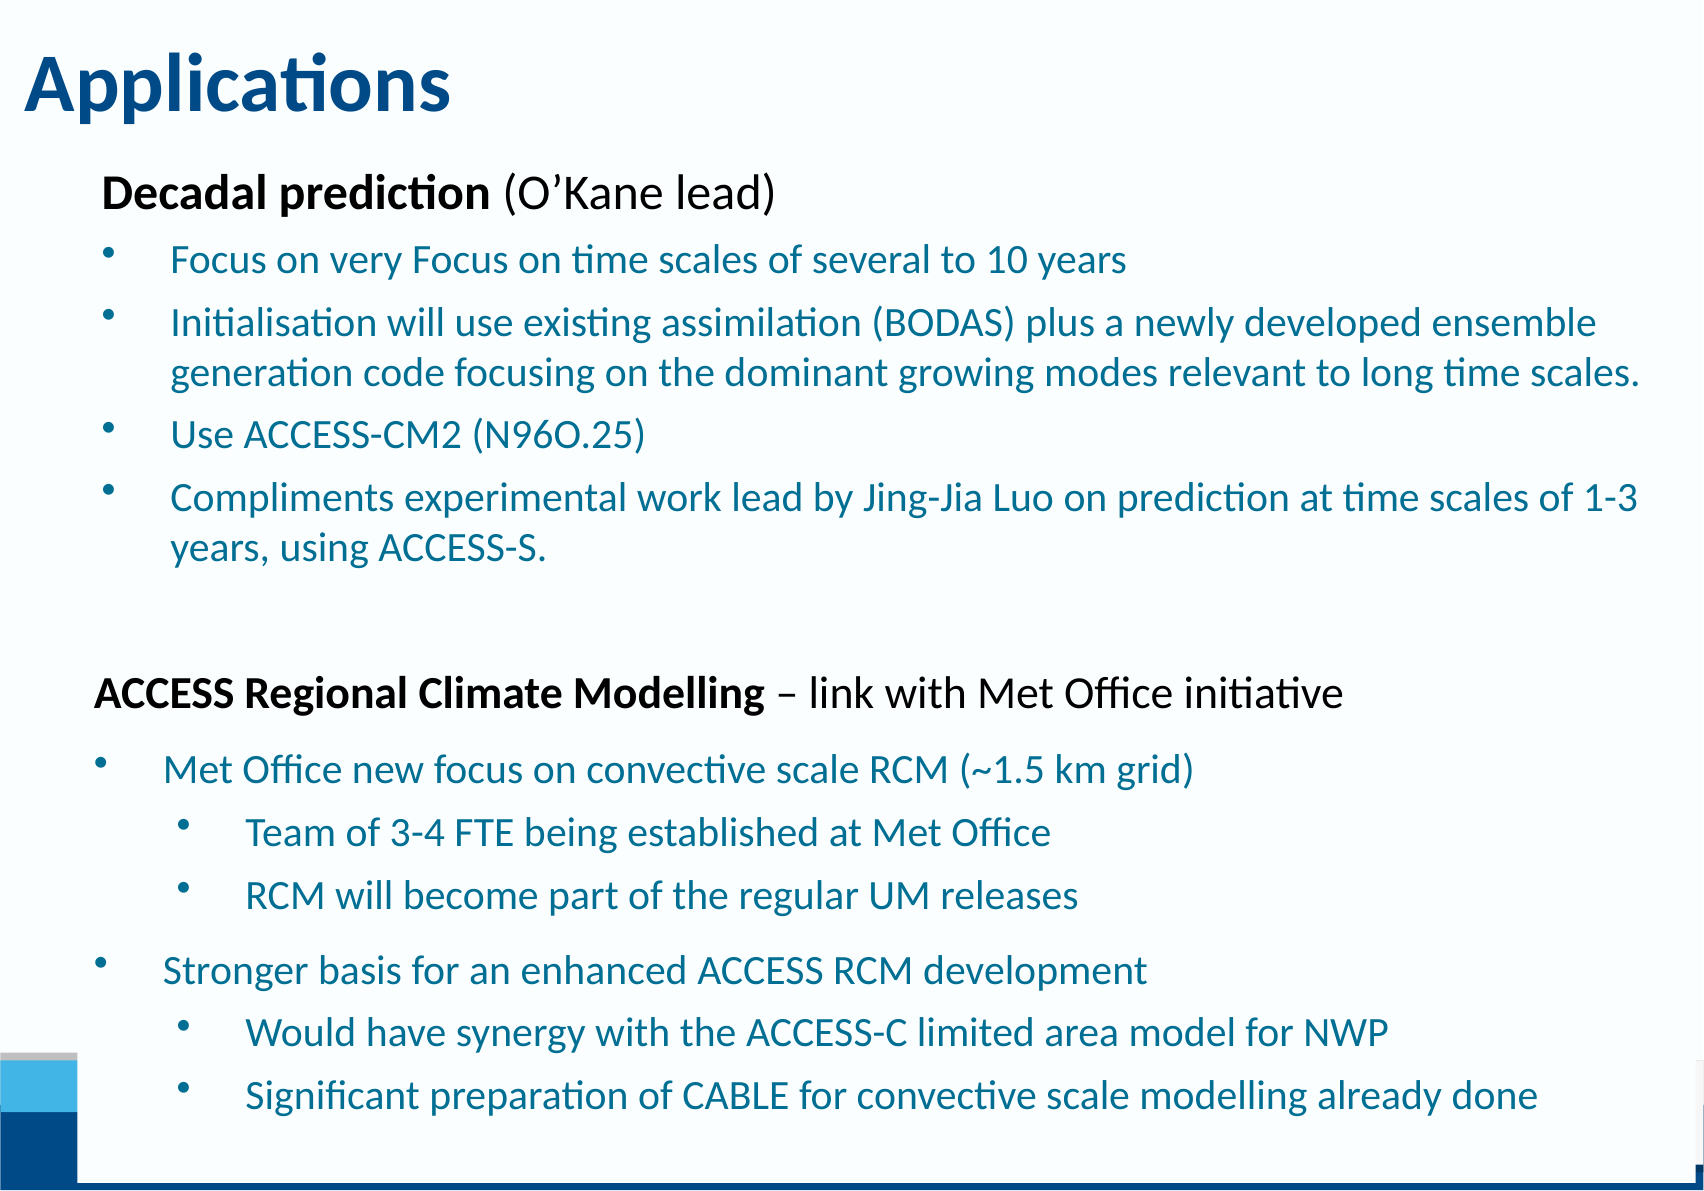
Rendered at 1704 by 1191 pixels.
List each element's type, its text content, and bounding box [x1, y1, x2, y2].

title Applications [24, 38, 1559, 159]
text_box Decadal prediction (O’Kane lead) Focus on very Focus on time scales of several to 10 years Initialisation will use existing assimilation (BODAS) plus a newly developed ensemble generation code focusing on the dominant growing modes relevant to long time scales. Use ACCESS-CM2 (N96O.25) Compliments experimental work lead by Jing-Jia Luo on prediction at time scales of 1-3 years, using ACCESS-S. [85, 151, 1704, 619]
text_box ACCESS Regional Climate Modelling – link with Met Office initiative Met Office new focus on convective scale RCM (~1.5 km grid) Team of 3-4 FTE being established at Met Office RCM will become part of the regular UM releases Stronger basis for an enhanced ACCESS RCM development Would have synergy with the ACCESS-C limited area model for NWP Significant preparation of CABLE for convective scale modelling already done [77, 654, 1696, 1183]
